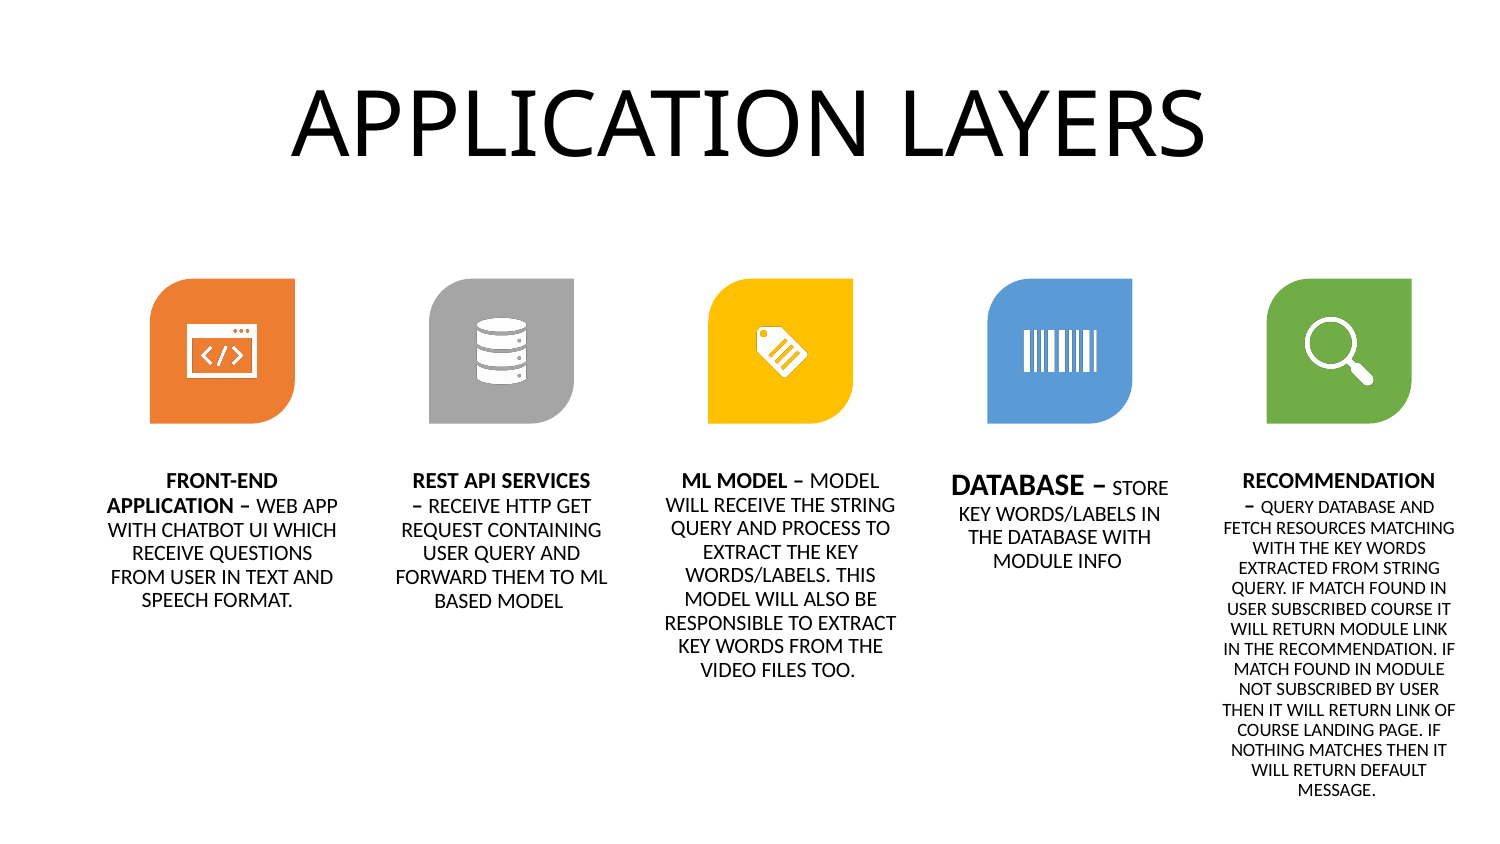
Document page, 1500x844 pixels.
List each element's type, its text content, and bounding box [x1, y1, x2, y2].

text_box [103, 194, 1459, 761]
title APPLICATION LAYERS [103, 44, 1397, 194]
